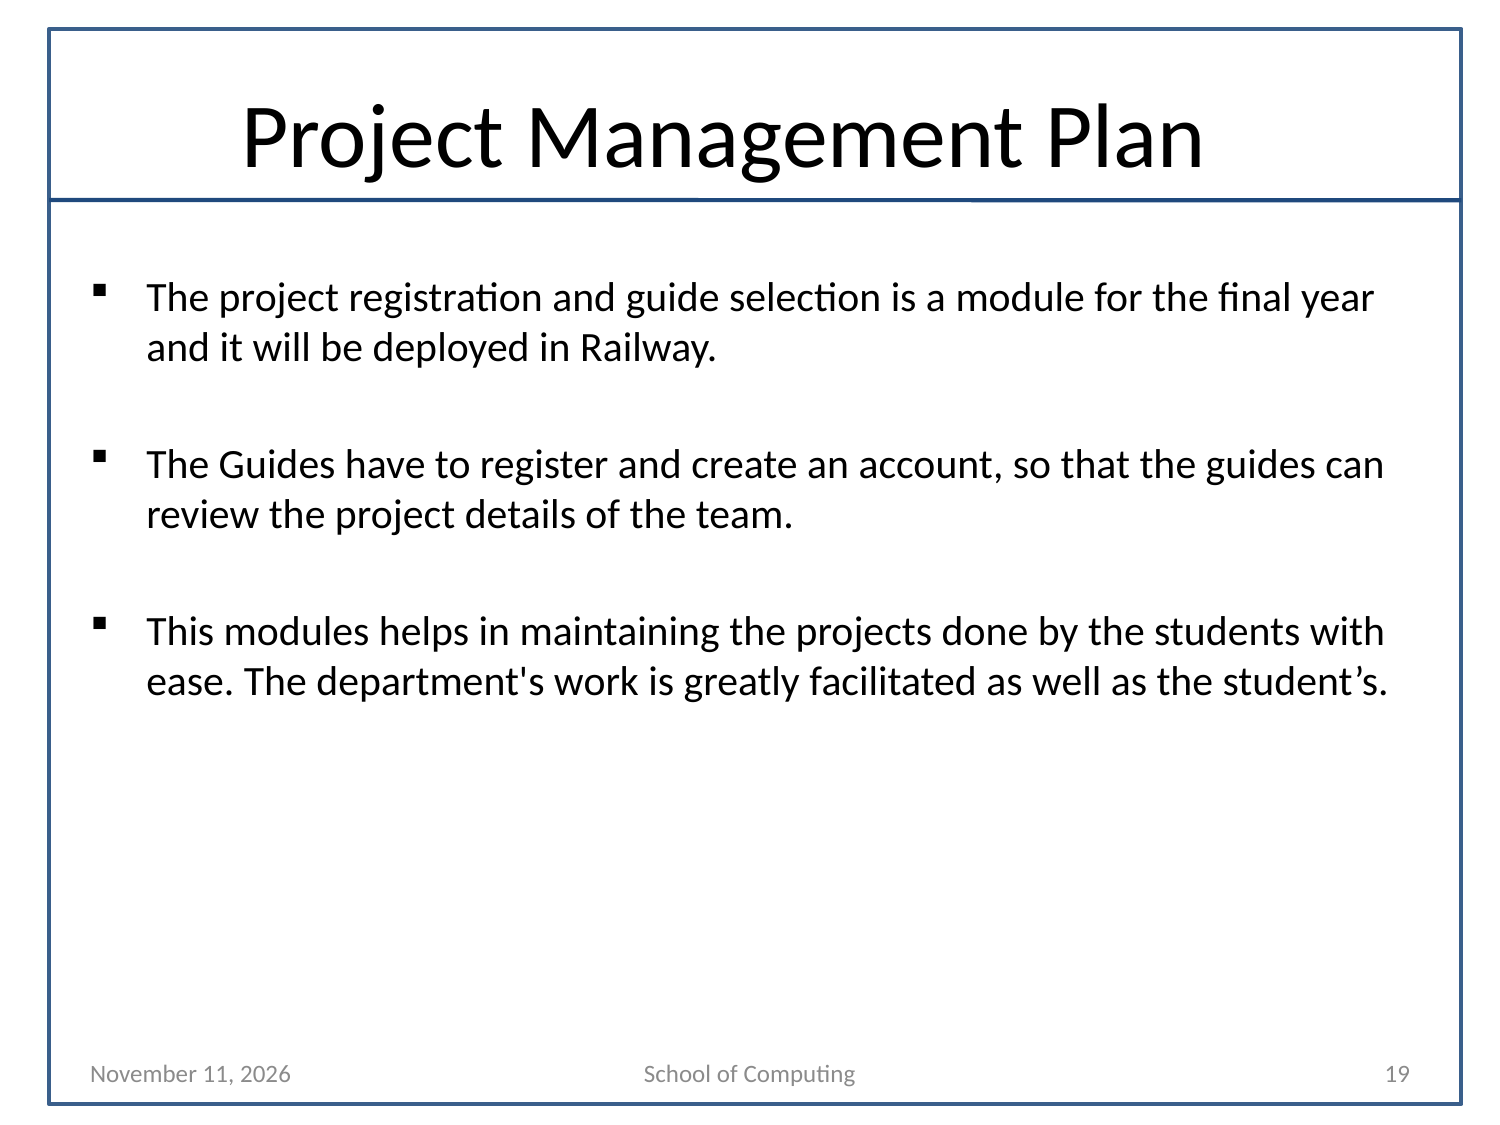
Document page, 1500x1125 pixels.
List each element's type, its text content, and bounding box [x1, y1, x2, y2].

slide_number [75, 1042, 425, 1103]
footer School of Computing [512, 1042, 988, 1103]
list The project registration and guide selection is a module for the final year and it will be deployed in Railway. The Guides have to register and create an account, so that the guides can review the project details of the team. This modules helps in maintaining the projects done by the students with ease. The department's work is greatly facilitated as well as the student’s. [75, 262, 1425, 1005]
slide_number 19 [1074, 1042, 1425, 1103]
title Project Management Plan [49, 37, 1399, 225]
